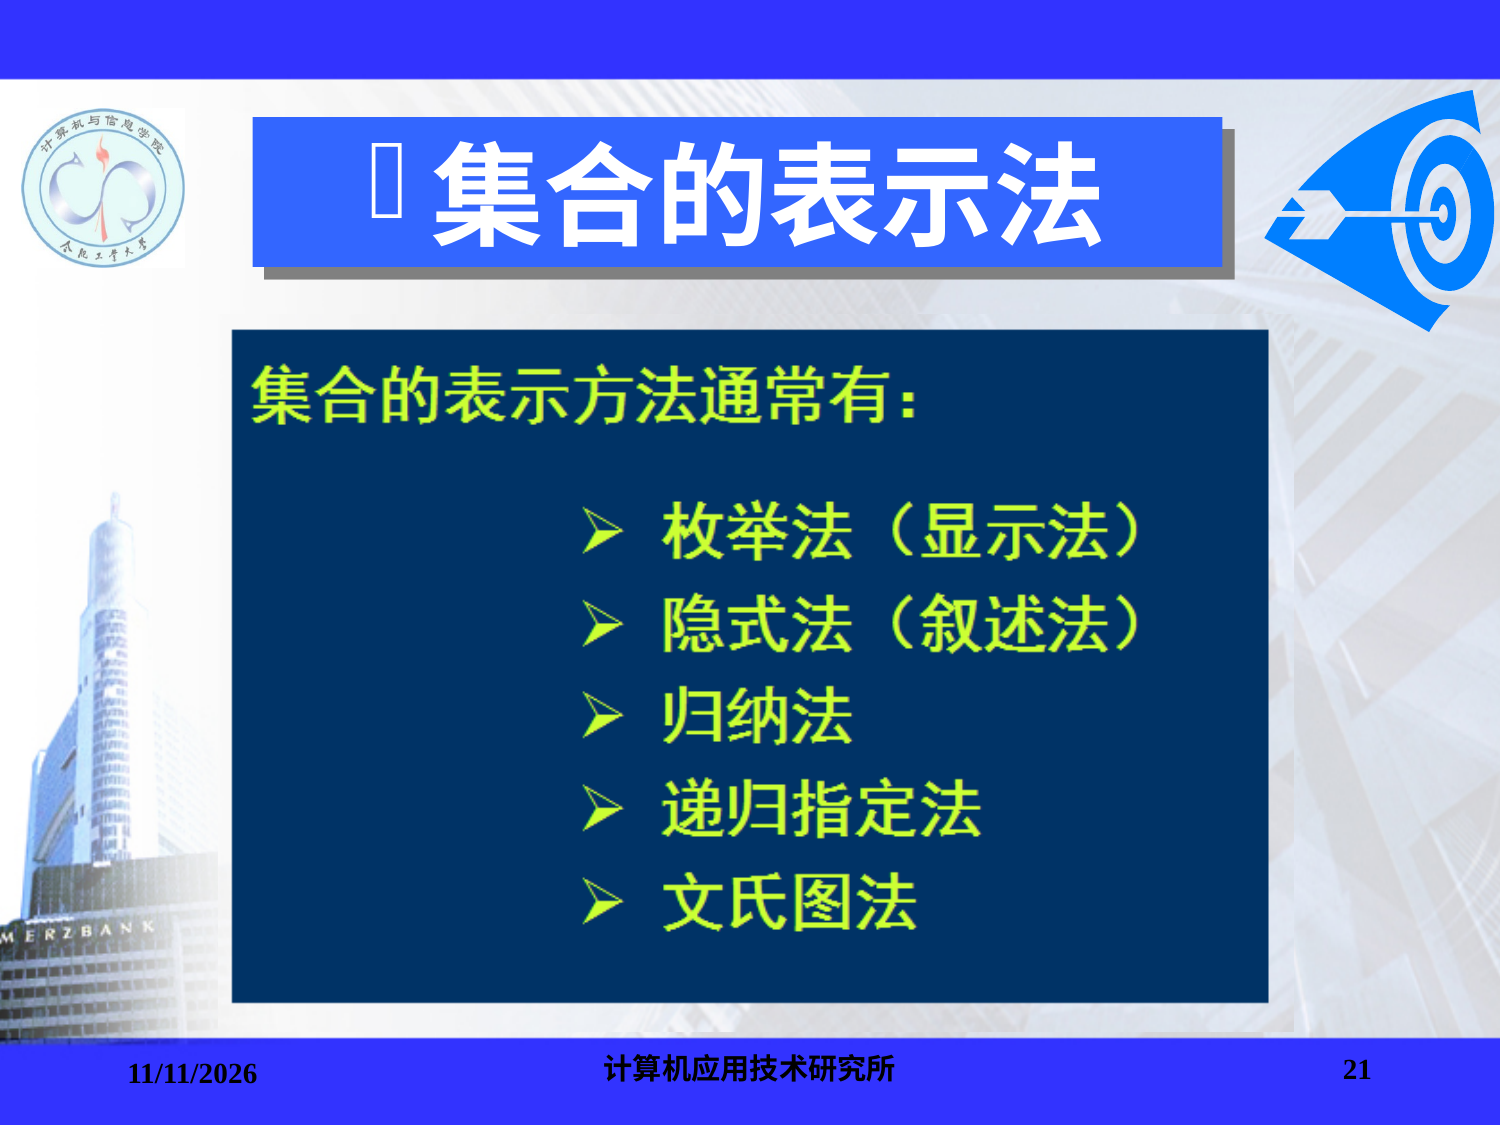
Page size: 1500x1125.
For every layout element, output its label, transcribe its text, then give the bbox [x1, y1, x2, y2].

picture [0, 0, 1500, 1125]
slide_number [112, 1046, 425, 1122]
footer 计算机应用技术研究所 [512, 1042, 988, 1118]
text_box 集合的表示法 [252, 117, 1223, 267]
slide_number 21 [1074, 1042, 1388, 1118]
